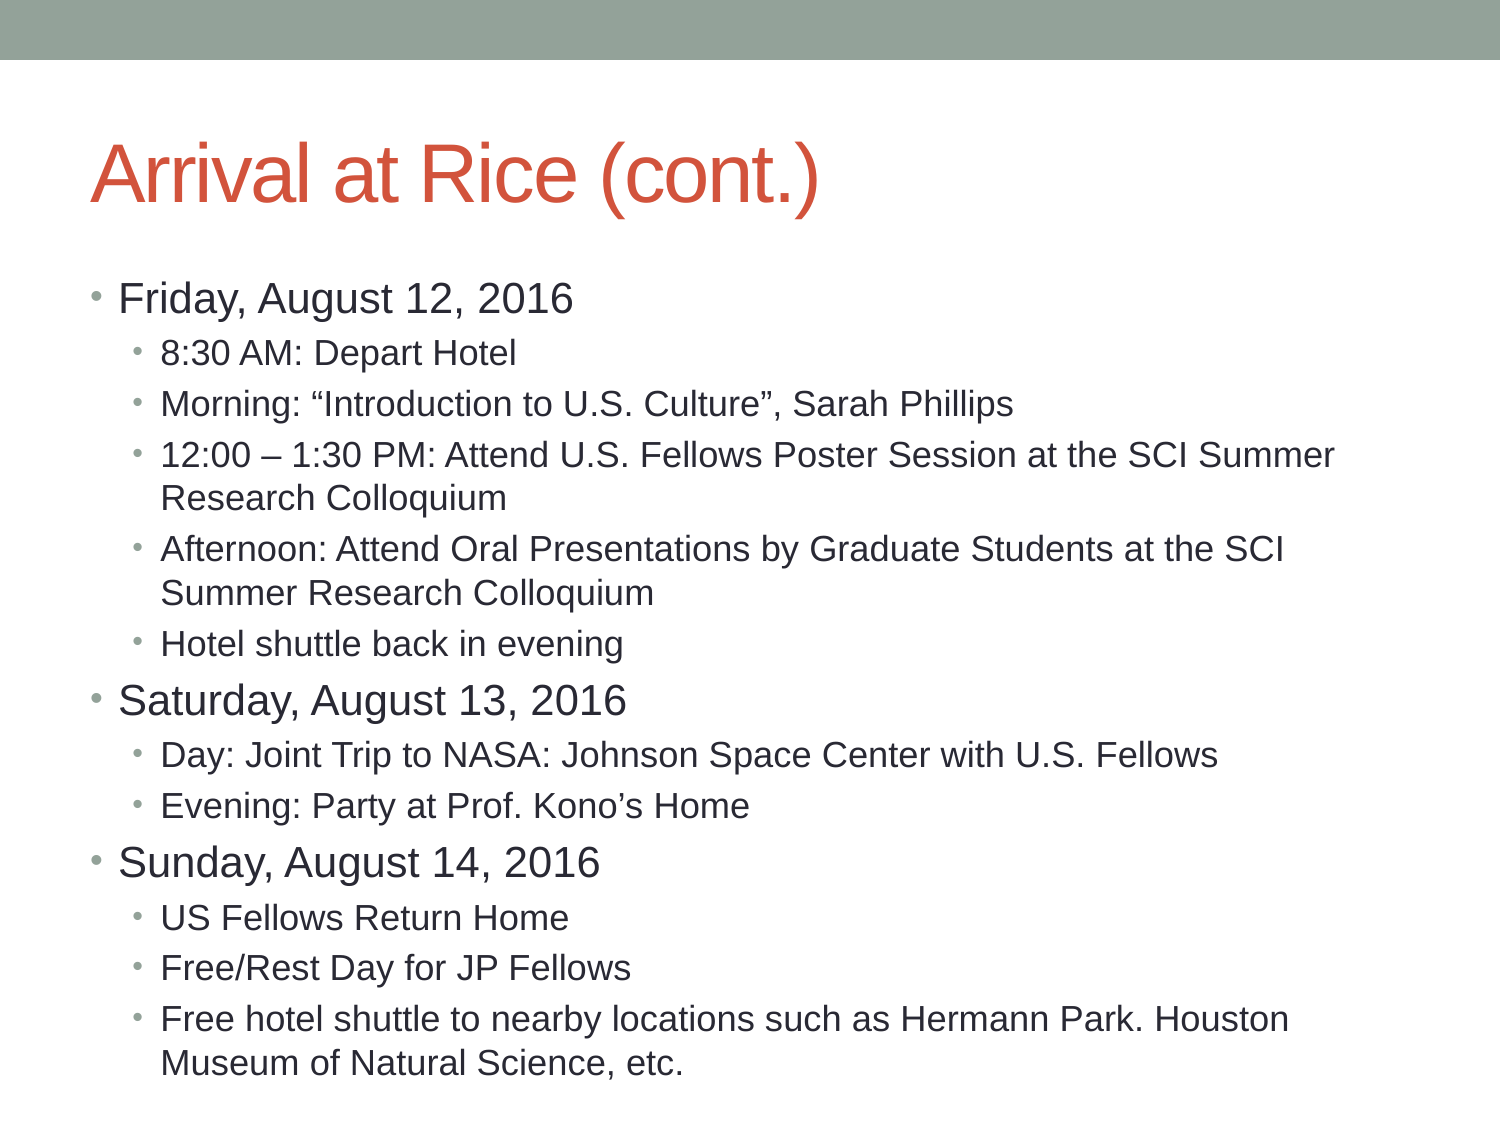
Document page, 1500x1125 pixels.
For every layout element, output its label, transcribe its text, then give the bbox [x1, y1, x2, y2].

title Arrival at Rice (cont.) [75, 87, 1425, 250]
list Friday, August 12, 2016 8:30 AM: Depart Hotel Morning: “Introduction to U.S. Culture”, Sarah Phillips 12:00 – 1:30 PM: Attend U.S. Fellows Poster Session at the SCI Summer Research Colloquium Afternoon: Attend Oral Presentations by Graduate Students at the SCI Summer Research Colloquium Hotel shuttle back in evening Saturday, August 13, 2016 Day: Joint Trip to NASA: Johnson Space Center with U.S. Fellows Evening: Party at Prof. Kono’s Home Sunday, August 14, 2016 US Fellows Return Home Free/Rest Day for JP Fellows Free hotel shuttle to nearby locations such as Hermann Park. Houston Museum of Natural Science, etc. [75, 262, 1425, 1098]
